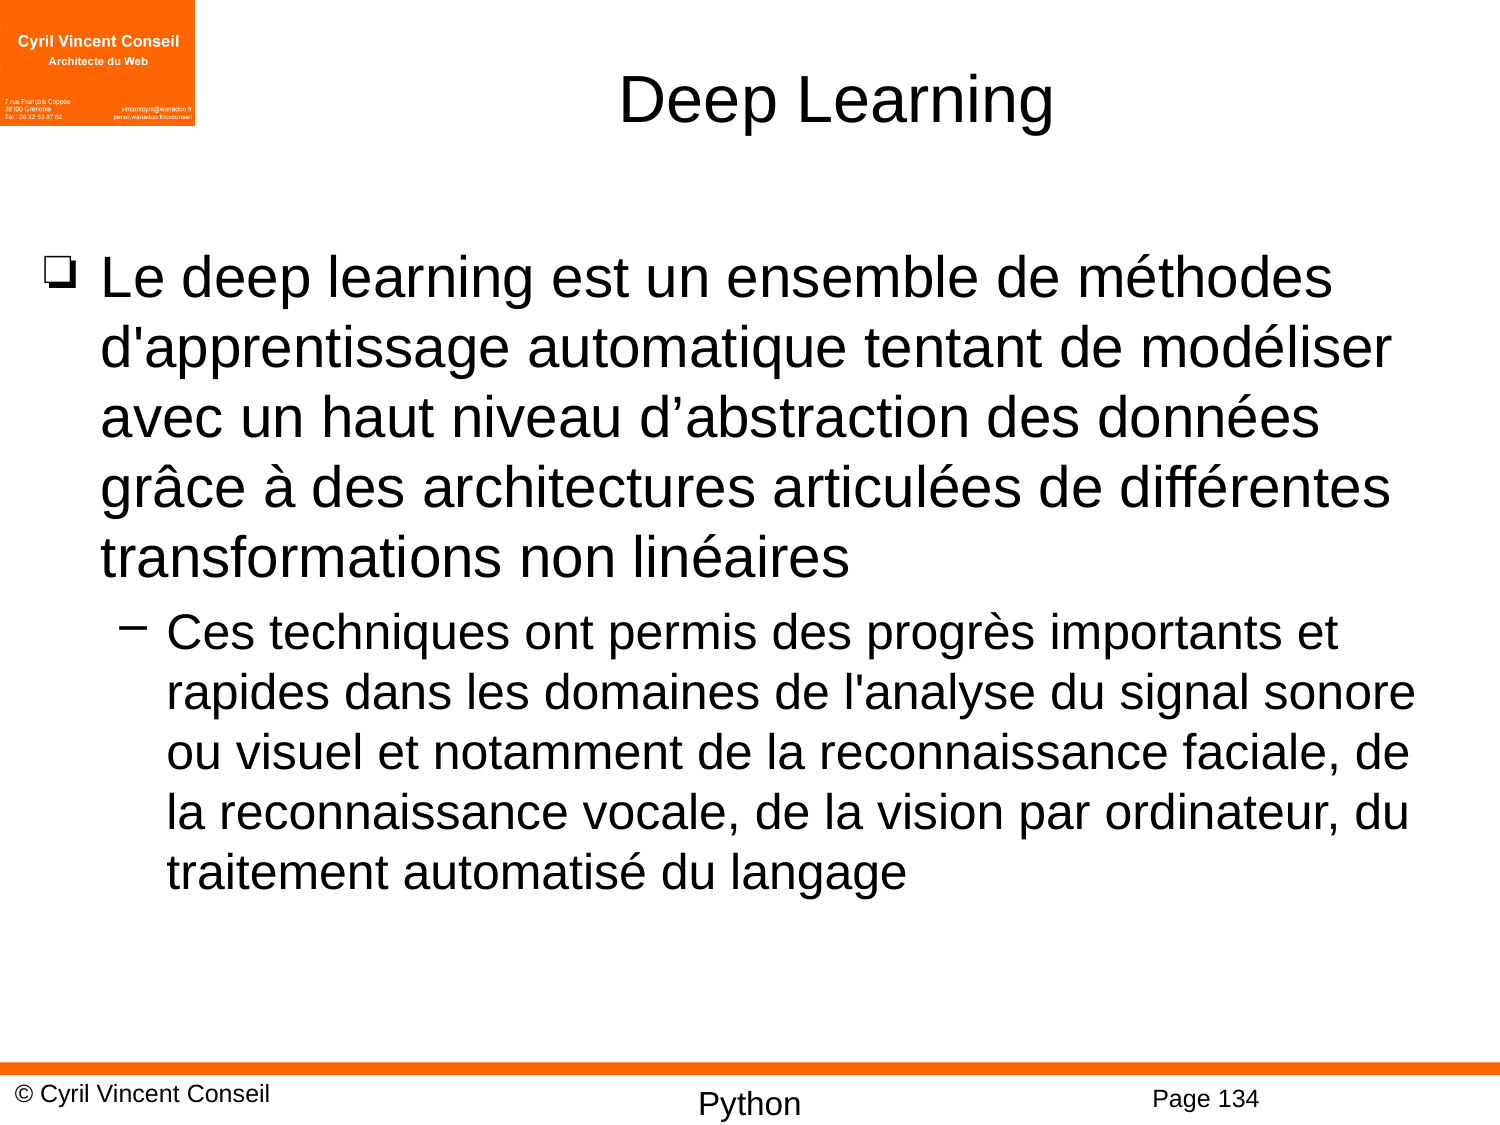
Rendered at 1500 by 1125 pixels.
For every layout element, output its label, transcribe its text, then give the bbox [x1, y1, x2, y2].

picture [0, 0, 195, 126]
list Le deep learning est un ensemble de méthodes d'apprentissage automatique tentant de modéliser avec un haut niveau d’abstraction des données grâce à des architectures articulées de différentes transformations non linéaires Ces techniques ont permis des progrès importants et rapides dans les domaines de l'analyse du signal sonore ou visuel et notamment de la reconnaissance faciale, de la reconnaissance vocale, de la vision par ordinateur, du traitement automatisé du langage [29, 231, 1468, 1059]
title Deep Learning [194, 2, 1480, 190]
